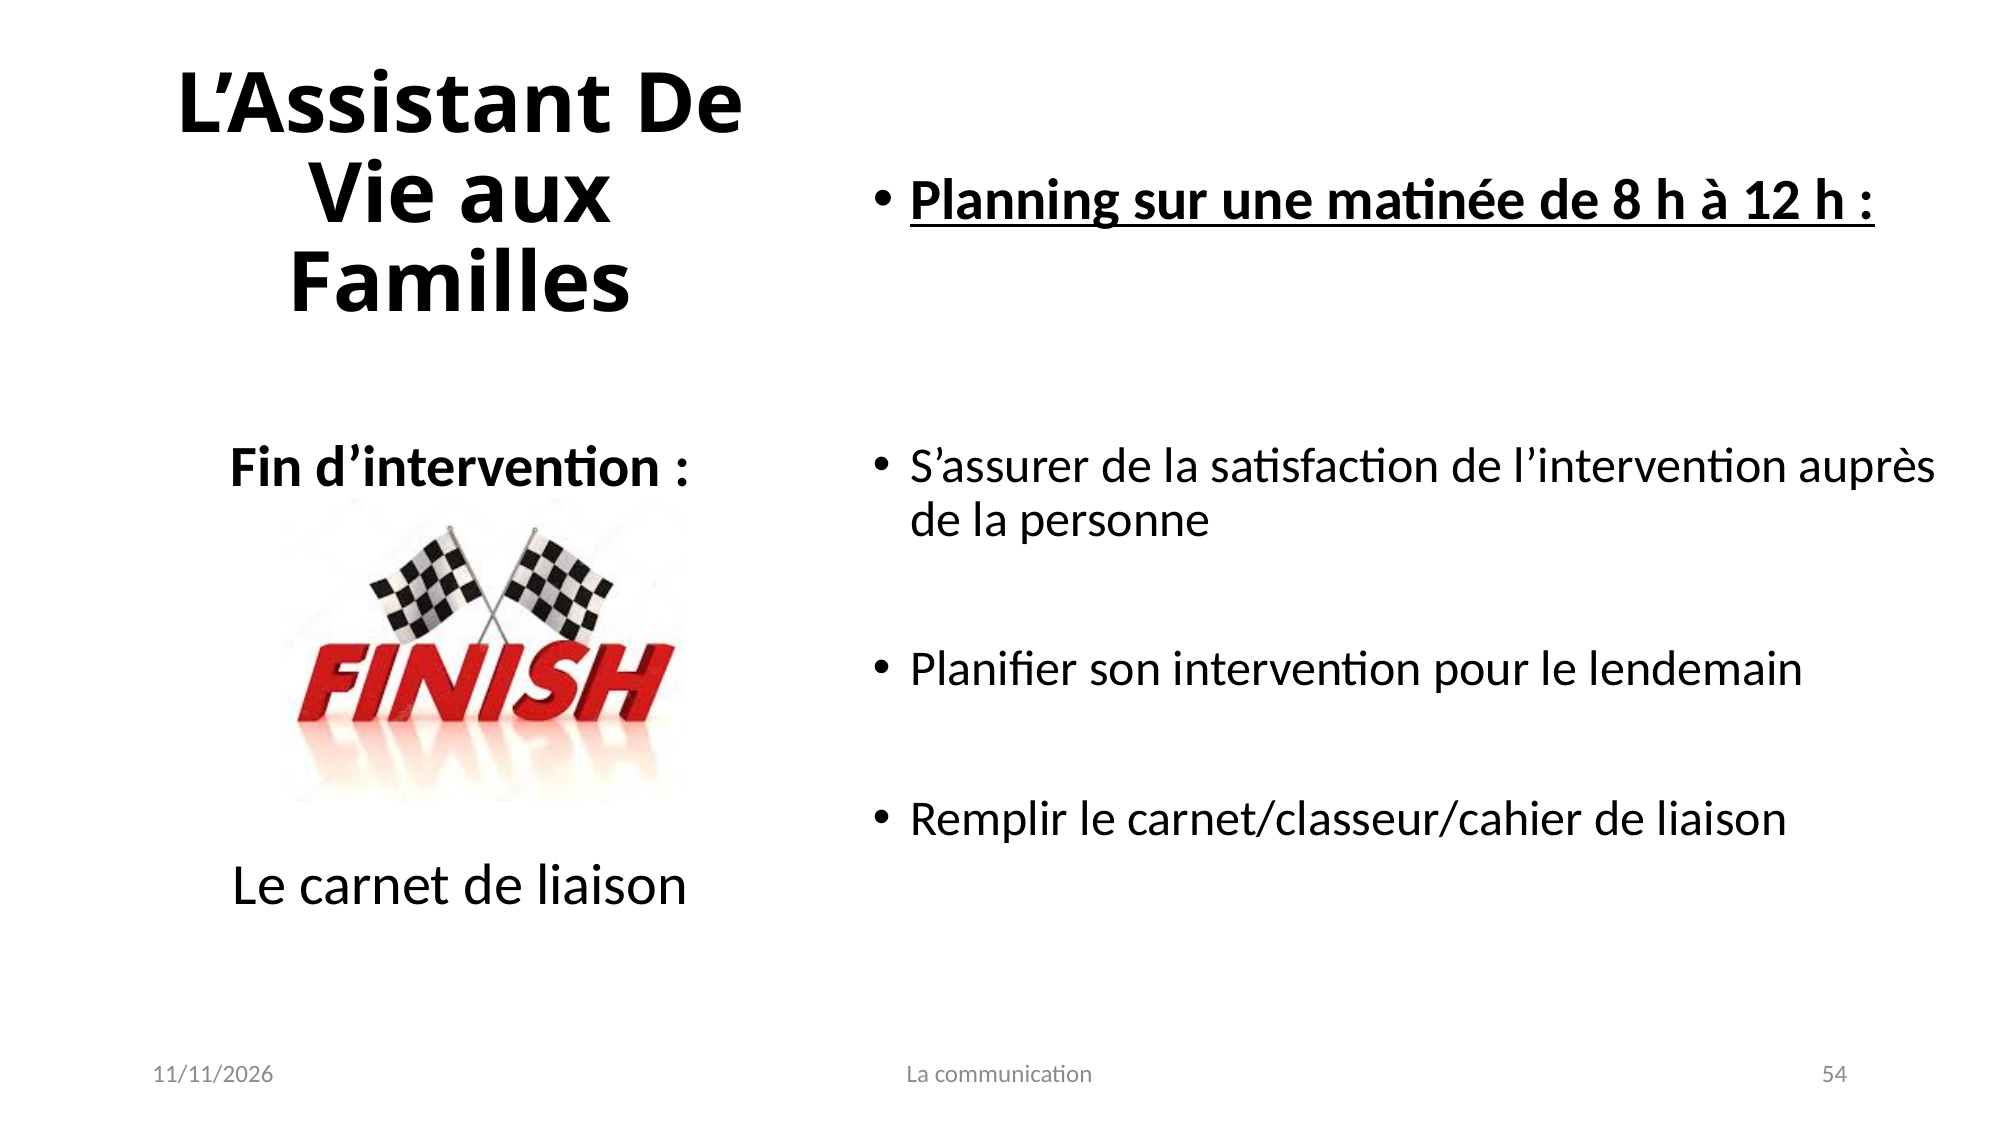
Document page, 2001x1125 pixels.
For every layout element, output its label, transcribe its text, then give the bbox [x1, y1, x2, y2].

footer La communication [662, 1042, 1338, 1103]
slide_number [137, 1042, 588, 1103]
picture [281, 498, 687, 802]
list Planning sur une matinée de 8 h à 12 h : S’assurer de la satisfaction de l’intervention auprès de la personne Planifier son intervention pour le lendemain Remplir le carnet/classeur/cahier de liaison [857, 161, 1960, 1043]
list Fin d’intervention : Le carnet de liaison [137, 337, 783, 963]
title L’Assistant De Vie aux Familles [137, 75, 783, 337]
slide_number 54 [1412, 1042, 1863, 1103]
